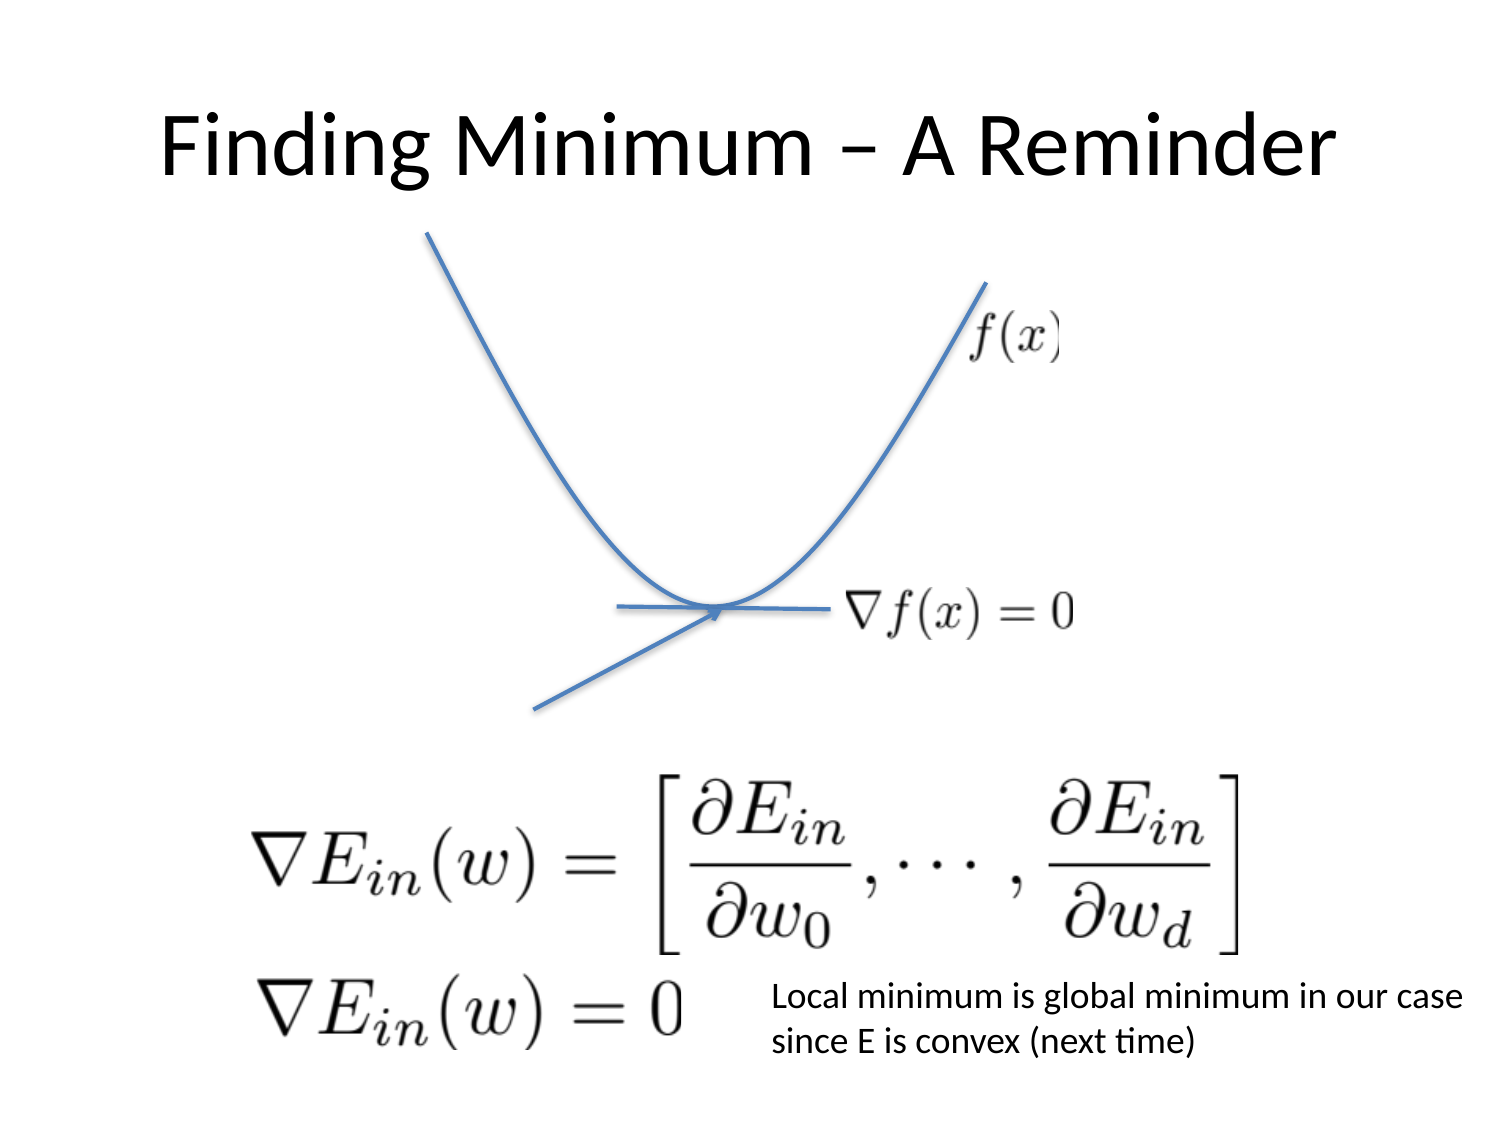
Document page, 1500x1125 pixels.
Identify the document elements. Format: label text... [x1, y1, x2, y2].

picture [969, 310, 1060, 363]
picture [845, 587, 1074, 640]
text_box Local minimum is global minimum in our case since E is convex (next time) [756, 963, 1480, 1068]
picture [255, 972, 682, 1051]
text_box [616, 606, 831, 610]
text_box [533, 609, 723, 710]
title Finding Minimum – A Reminder [75, 45, 1425, 233]
text_box [424, 231, 989, 603]
picture [250, 773, 1239, 956]
